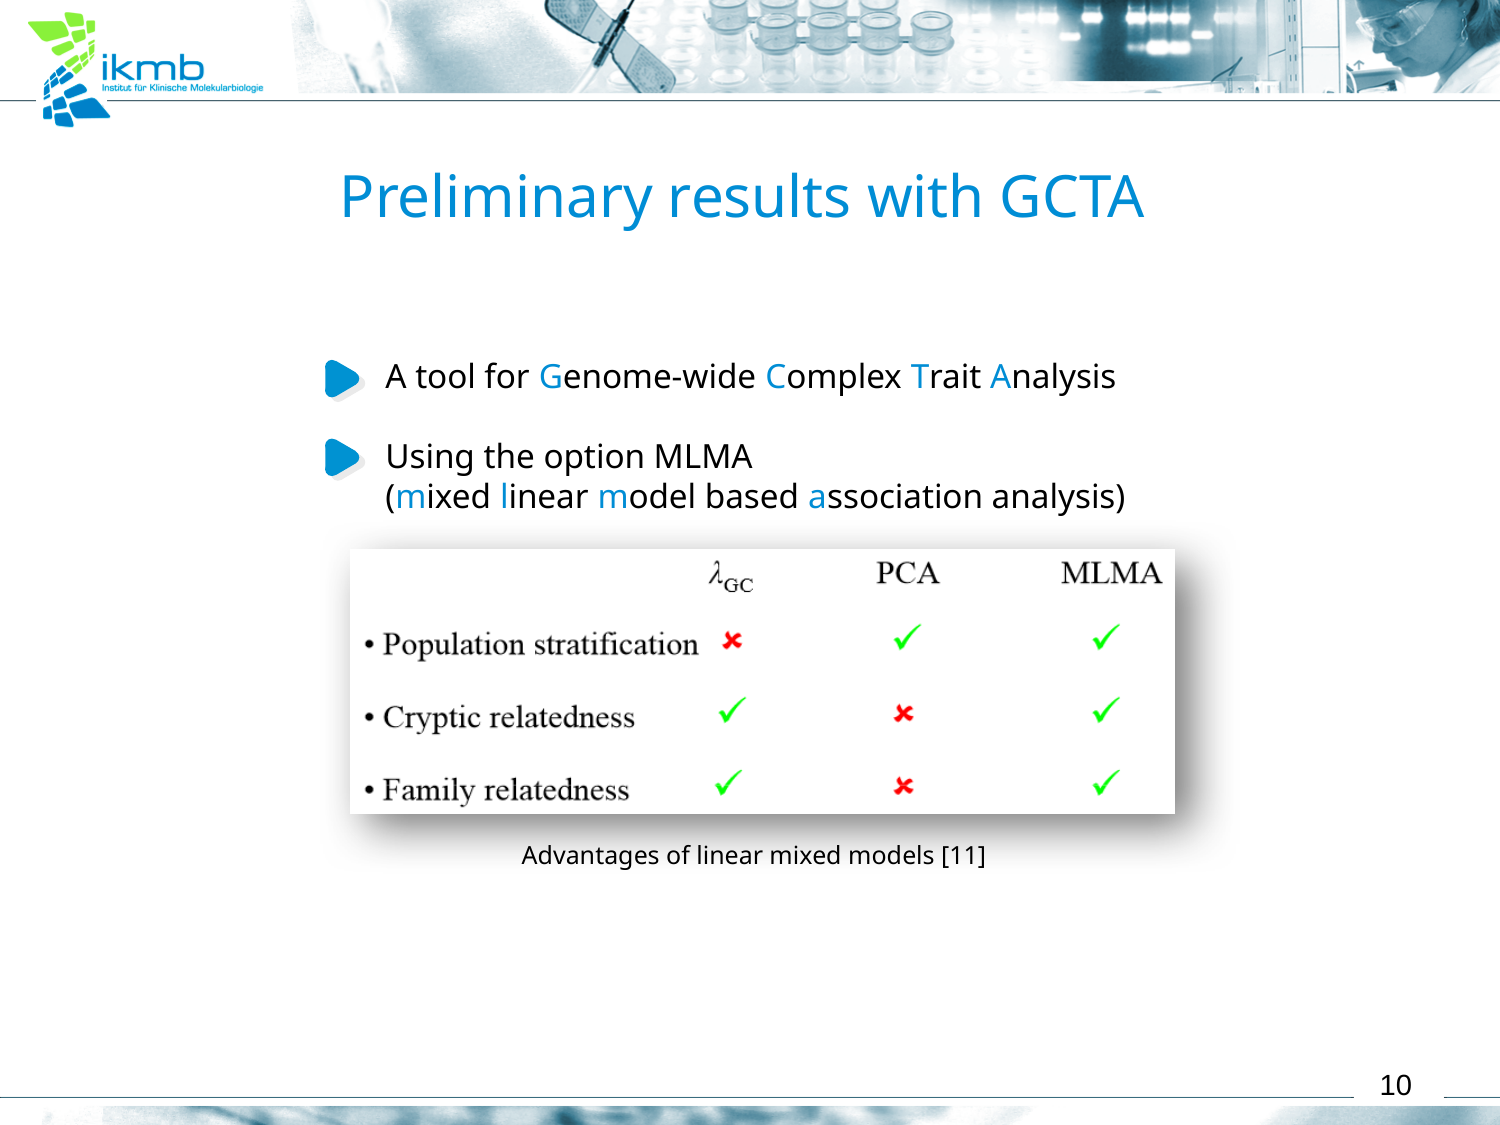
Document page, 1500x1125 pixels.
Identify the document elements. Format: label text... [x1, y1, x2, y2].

text_box Advantages of linear mixed models [11] [506, 822, 1018, 875]
text_box Preliminary results with GCTA [0, 137, 1500, 250]
text_box A tool for Genome-wide Complex Trait Analysis Using the option MLMA (mixed linear model based association analysis) [370, 348, 1500, 962]
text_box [324, 359, 365, 403]
picture [0, 250, 1500, 1125]
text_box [324, 438, 365, 482]
picture [0, 0, 1500, 137]
